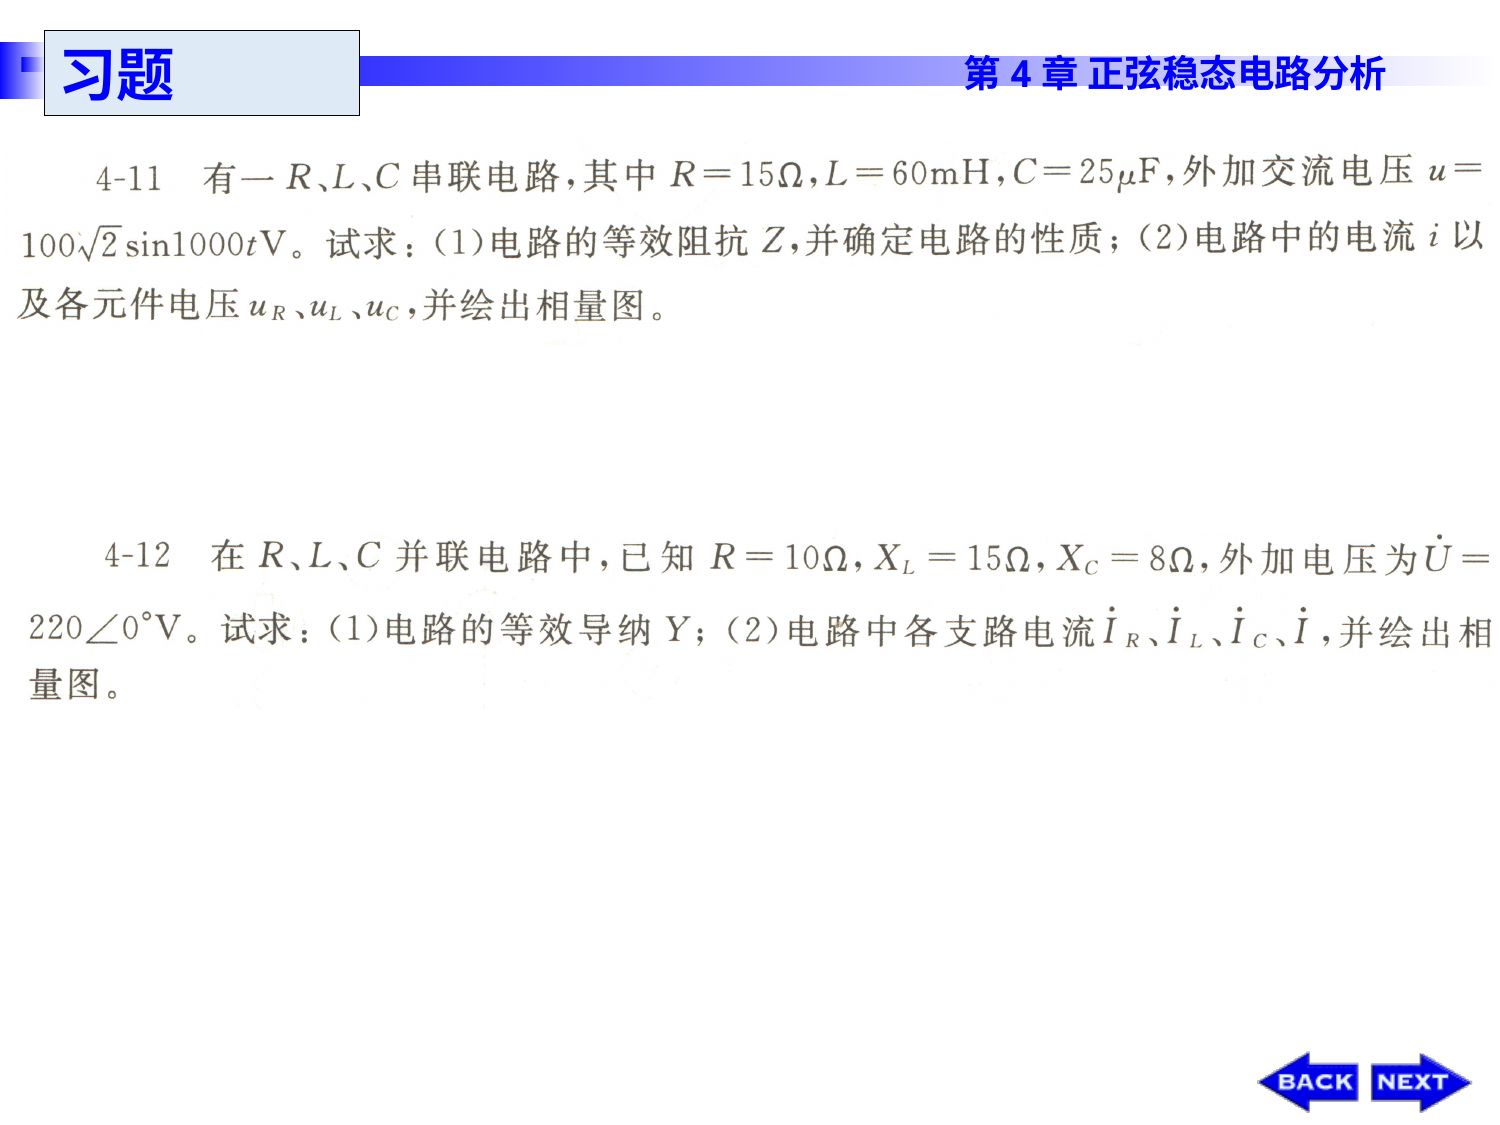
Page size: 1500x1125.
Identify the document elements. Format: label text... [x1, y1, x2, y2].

picture [3, 137, 1500, 268]
picture [5, 529, 1500, 710]
text_box 习题 [44, 30, 360, 116]
picture [0, 271, 1500, 347]
picture [1249, 1049, 1480, 1116]
